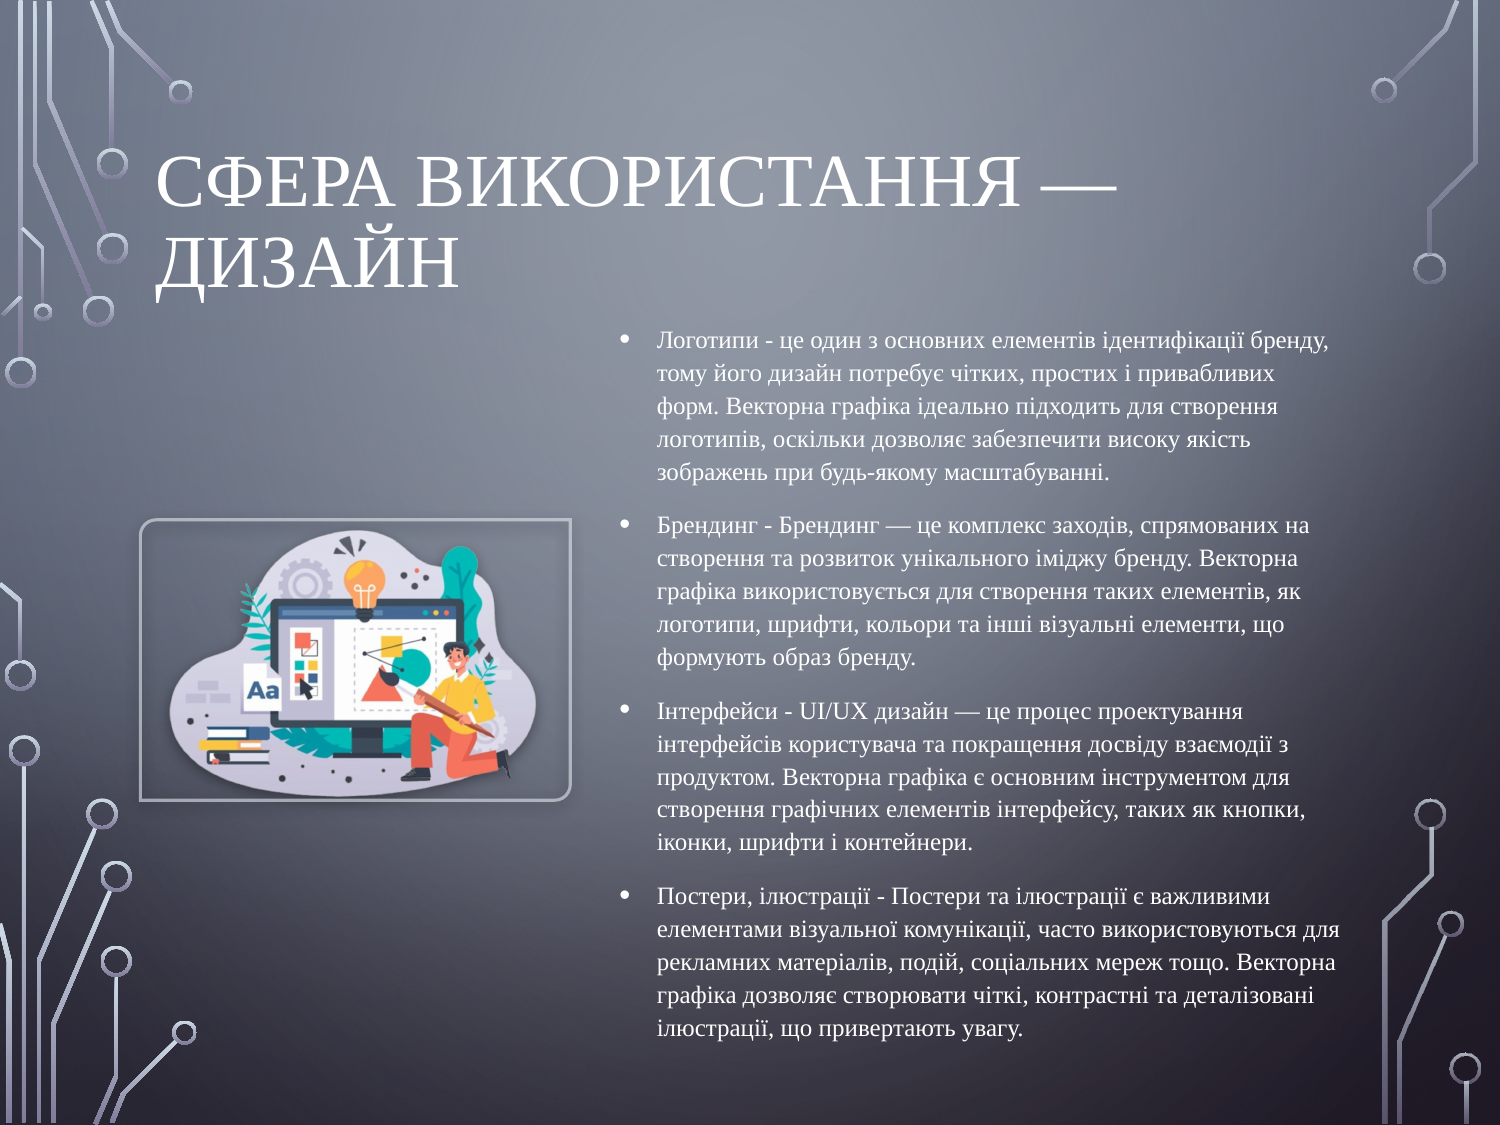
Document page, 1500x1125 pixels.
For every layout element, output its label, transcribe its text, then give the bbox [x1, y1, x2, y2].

picture [140, 519, 571, 801]
title Сфера використання — дизайн [140, 101, 1360, 344]
list Логотипи - це один з основних елементів ідентифікації бренду, тому його дизайн потребує чітких, простих і привабливих форм. Векторна графіка ідеально підходить для створення логотипів, оскільки дозволяє забезпечити високу якість зображень при будь-якому масштабуванні. Брендинг - Брендинг — це комплекс заходів, спрямованих на створення та розвиток унікального іміджу бренду. Векторна графіка використовується для створення таких елементів, як логотипи, шрифти, кольори та інші візуальні елементи, що формують образ бренду. Інтерфейси - UI/UX дизайн — це процес проектування інтерфейсів користувача та покращення досвіду взаємодії з продуктом. Векторна графіка є основним інструментом для створення графічних елементів інтерфейсу, таких як кнопки, іконки, шрифти і контейнери. Постери, ілюстрації - Постери та ілюстрації є важливими елементами візуальної комунікації, часто використовуються для рекламних матеріалів, подій, соціальних мереж тощо. Векторна графіка дозволяє створювати чіткі, контрастні та деталізовані ілюстрації, що привертають увагу. [604, 313, 1360, 950]
